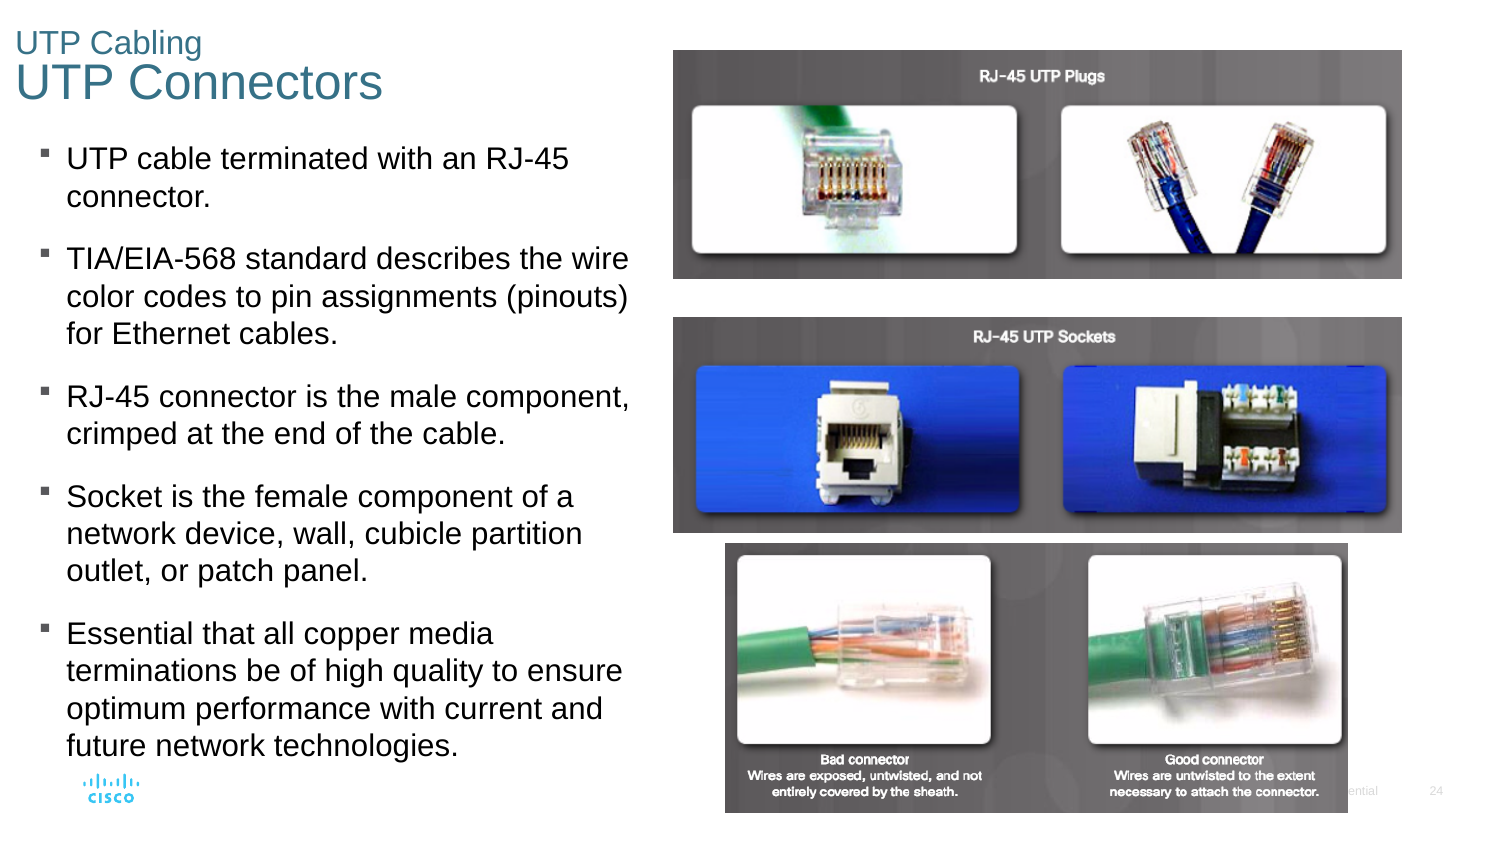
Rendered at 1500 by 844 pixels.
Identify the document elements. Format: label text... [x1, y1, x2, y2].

list UTP cable terminated with an RJ-45 connector. TIA/EIA-568 standard describes the wire color codes to pin assignments (pinouts) for Ethernet cables. RJ-45 connector is the male component, crimped at the end of the cable. Socket is the female component of a network device, wall, cubicle partition outlet, or patch panel. Essential that all copper media terminations be of high quality to ensure optimum performance with current and future network technologies. [23, 131, 674, 813]
picture [725, 543, 1349, 813]
picture [672, 50, 1402, 279]
title UTP Cabling UTP Connectors [0, 6, 1500, 131]
picture [672, 317, 1402, 533]
